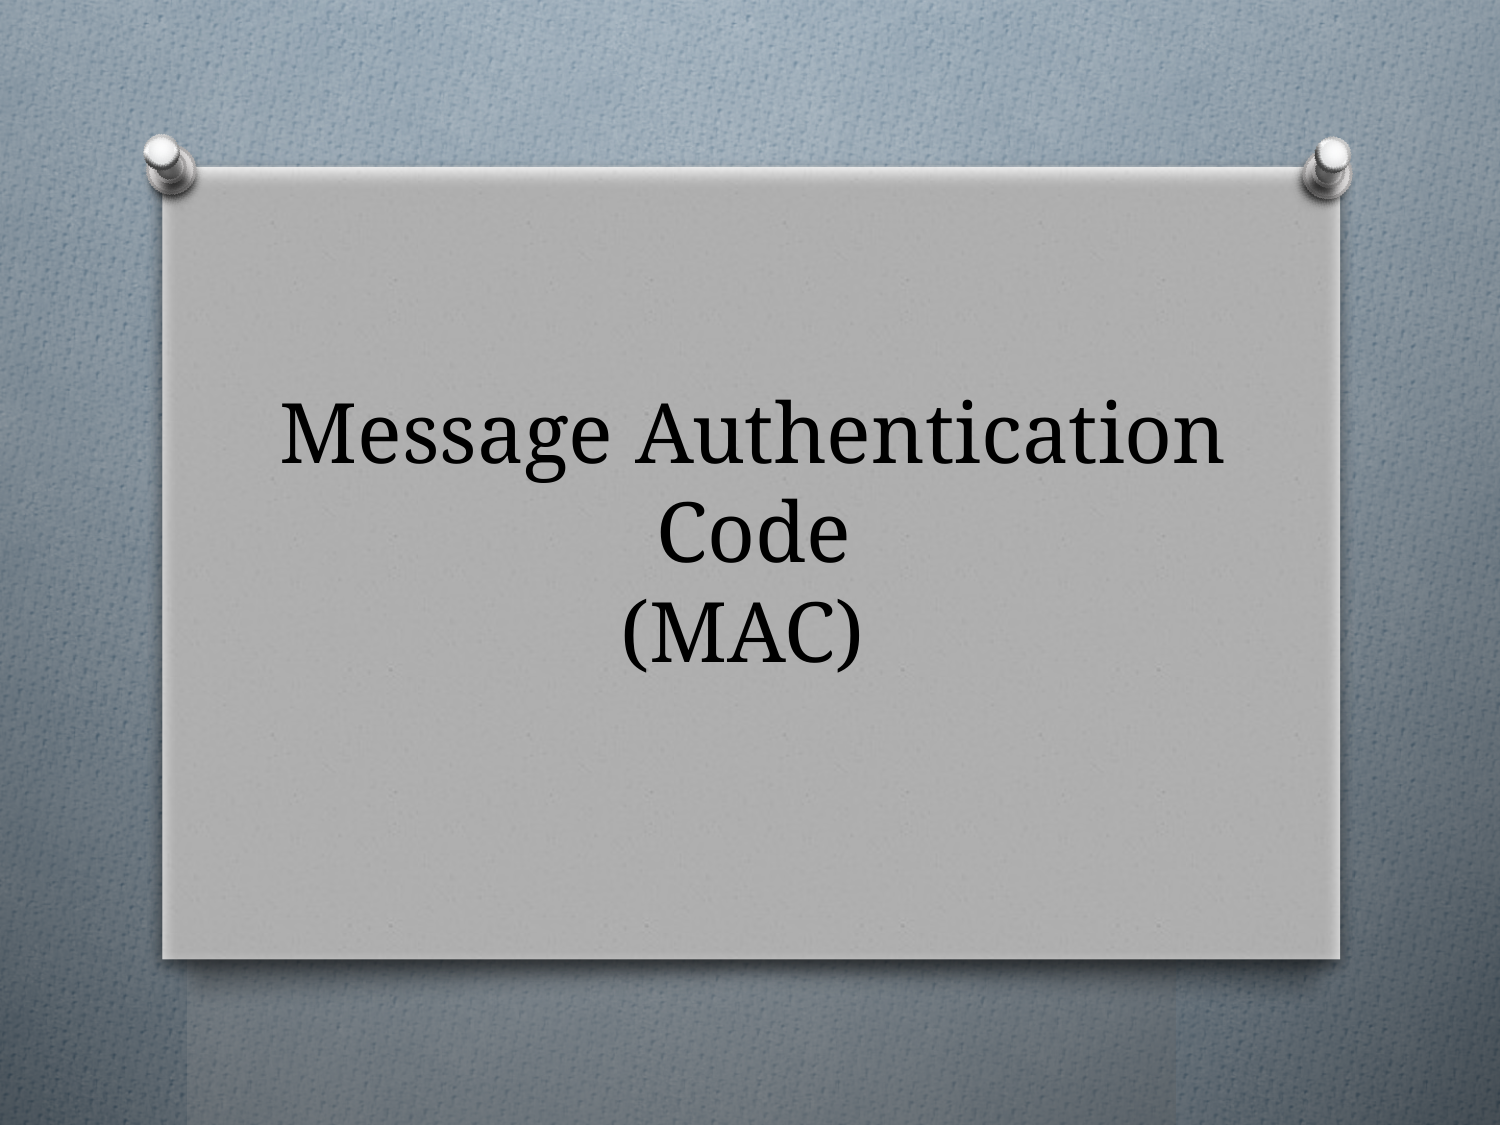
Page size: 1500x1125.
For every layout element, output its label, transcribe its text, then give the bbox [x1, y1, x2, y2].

picture [1274, 109, 1396, 230]
title Message Authentication Code (MAC) [180, 294, 1327, 787]
picture [112, 100, 235, 224]
